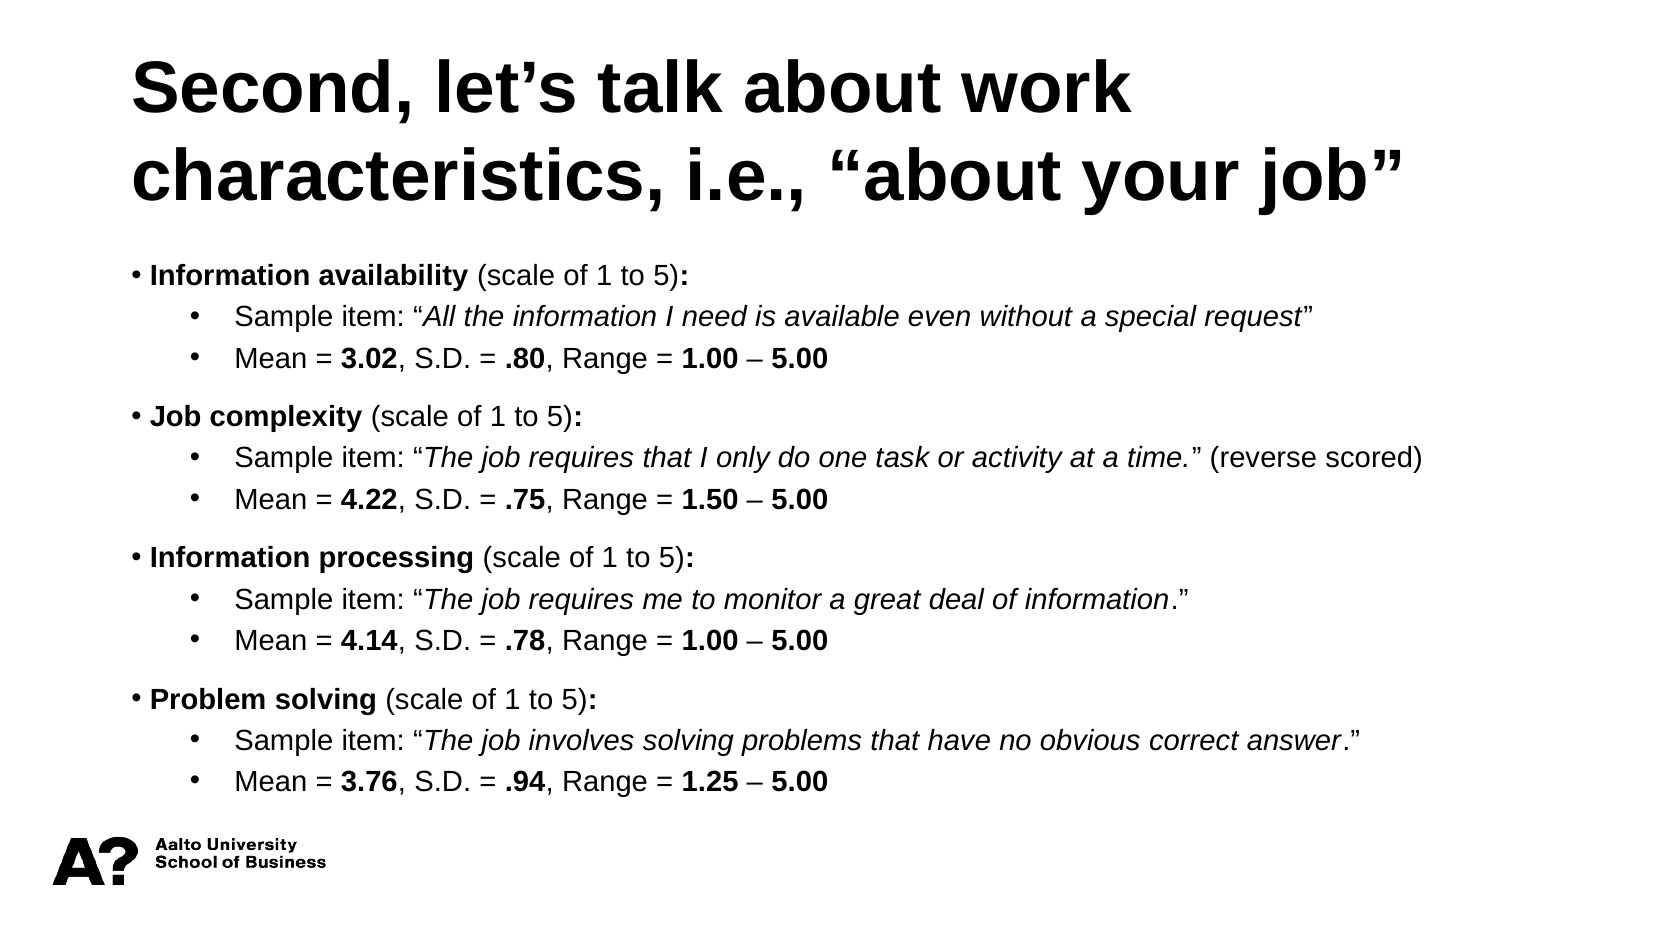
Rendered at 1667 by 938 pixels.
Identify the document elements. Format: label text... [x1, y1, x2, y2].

list Second, let’s talk about work characteristics, i.e., “about your job” [131, 39, 1525, 238]
picture [0, 791, 378, 932]
list Information availability (scale of 1 to 5): Sample item: “All the information I need is available even without a special request” Mean = 3.02, S.D. = .80, Range = 1.00 – 5.00 Job complexity (scale of 1 to 5): Sample item: “The job requires that I only do one task or activity at a time.” (reverse scored) Mean = 4.22, S.D. = .75, Range = 1.50 – 5.00 Information processing (scale of 1 to 5): Sample item: “The job requires me to monitor a great deal of information.” Mean = 4.14, S.D. = .78, Range = 1.00 – 5.00 Problem solving (scale of 1 to 5): Sample item: “The job involves solving problems that have no obvious correct answer.” Mean = 3.76, S.D. = .94, Range = 1.25 – 5.00 [131, 238, 1525, 860]
